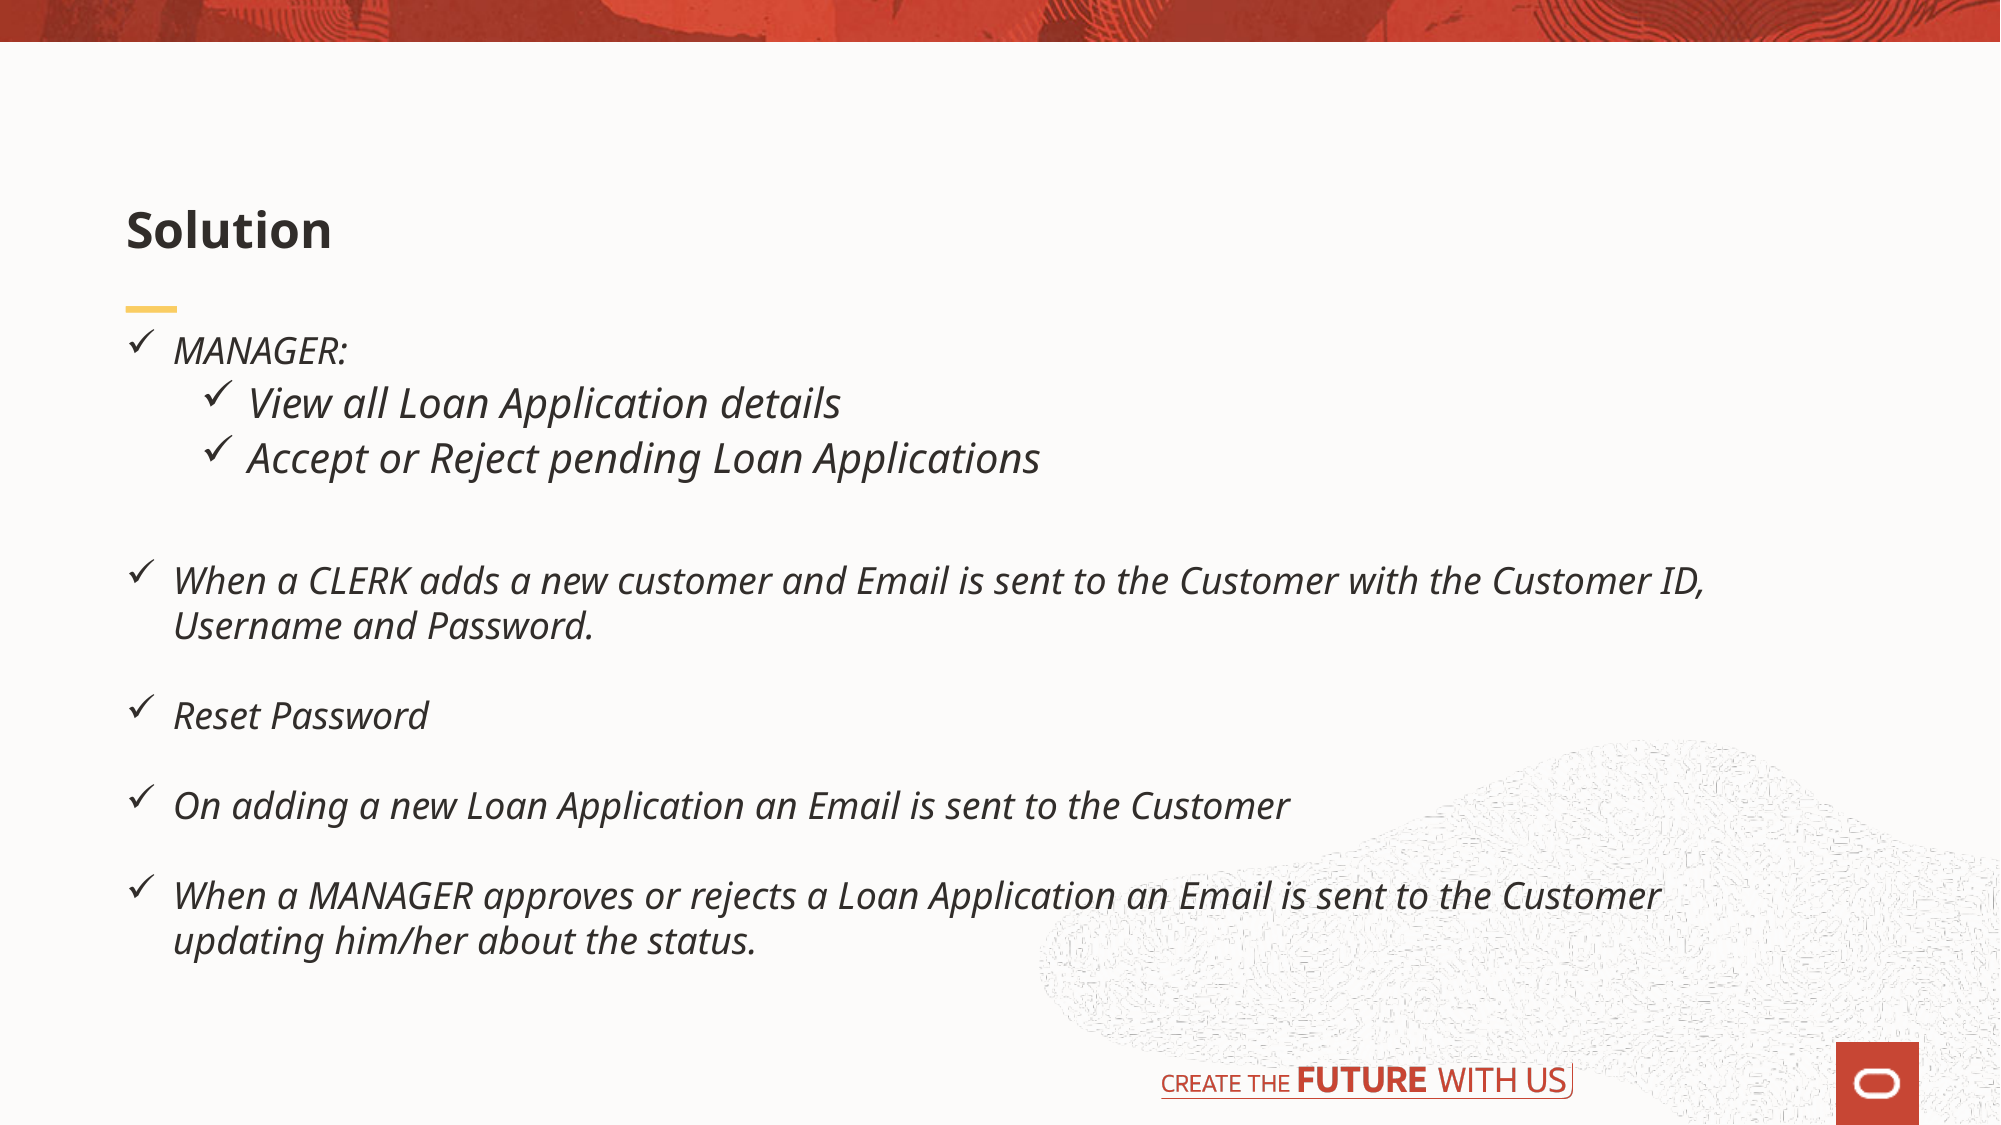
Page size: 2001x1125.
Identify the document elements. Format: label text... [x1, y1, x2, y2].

title Solution [126, 128, 1748, 267]
picture [1039, 739, 2000, 1125]
list MANAGER: View all Loan Application details Accept or Reject pending Loan Applications When a CLERK adds a new customer and Email is sent to the Customer with the Customer ID, Username and Password. Reset Password On adding a new Loan Application an Email is sent to the Customer When a MANAGER approves or rejects a Loan Application an Email is sent to the Customer updating him/her about the status. [126, 319, 1748, 1061]
picture [0, 0, 2000, 42]
